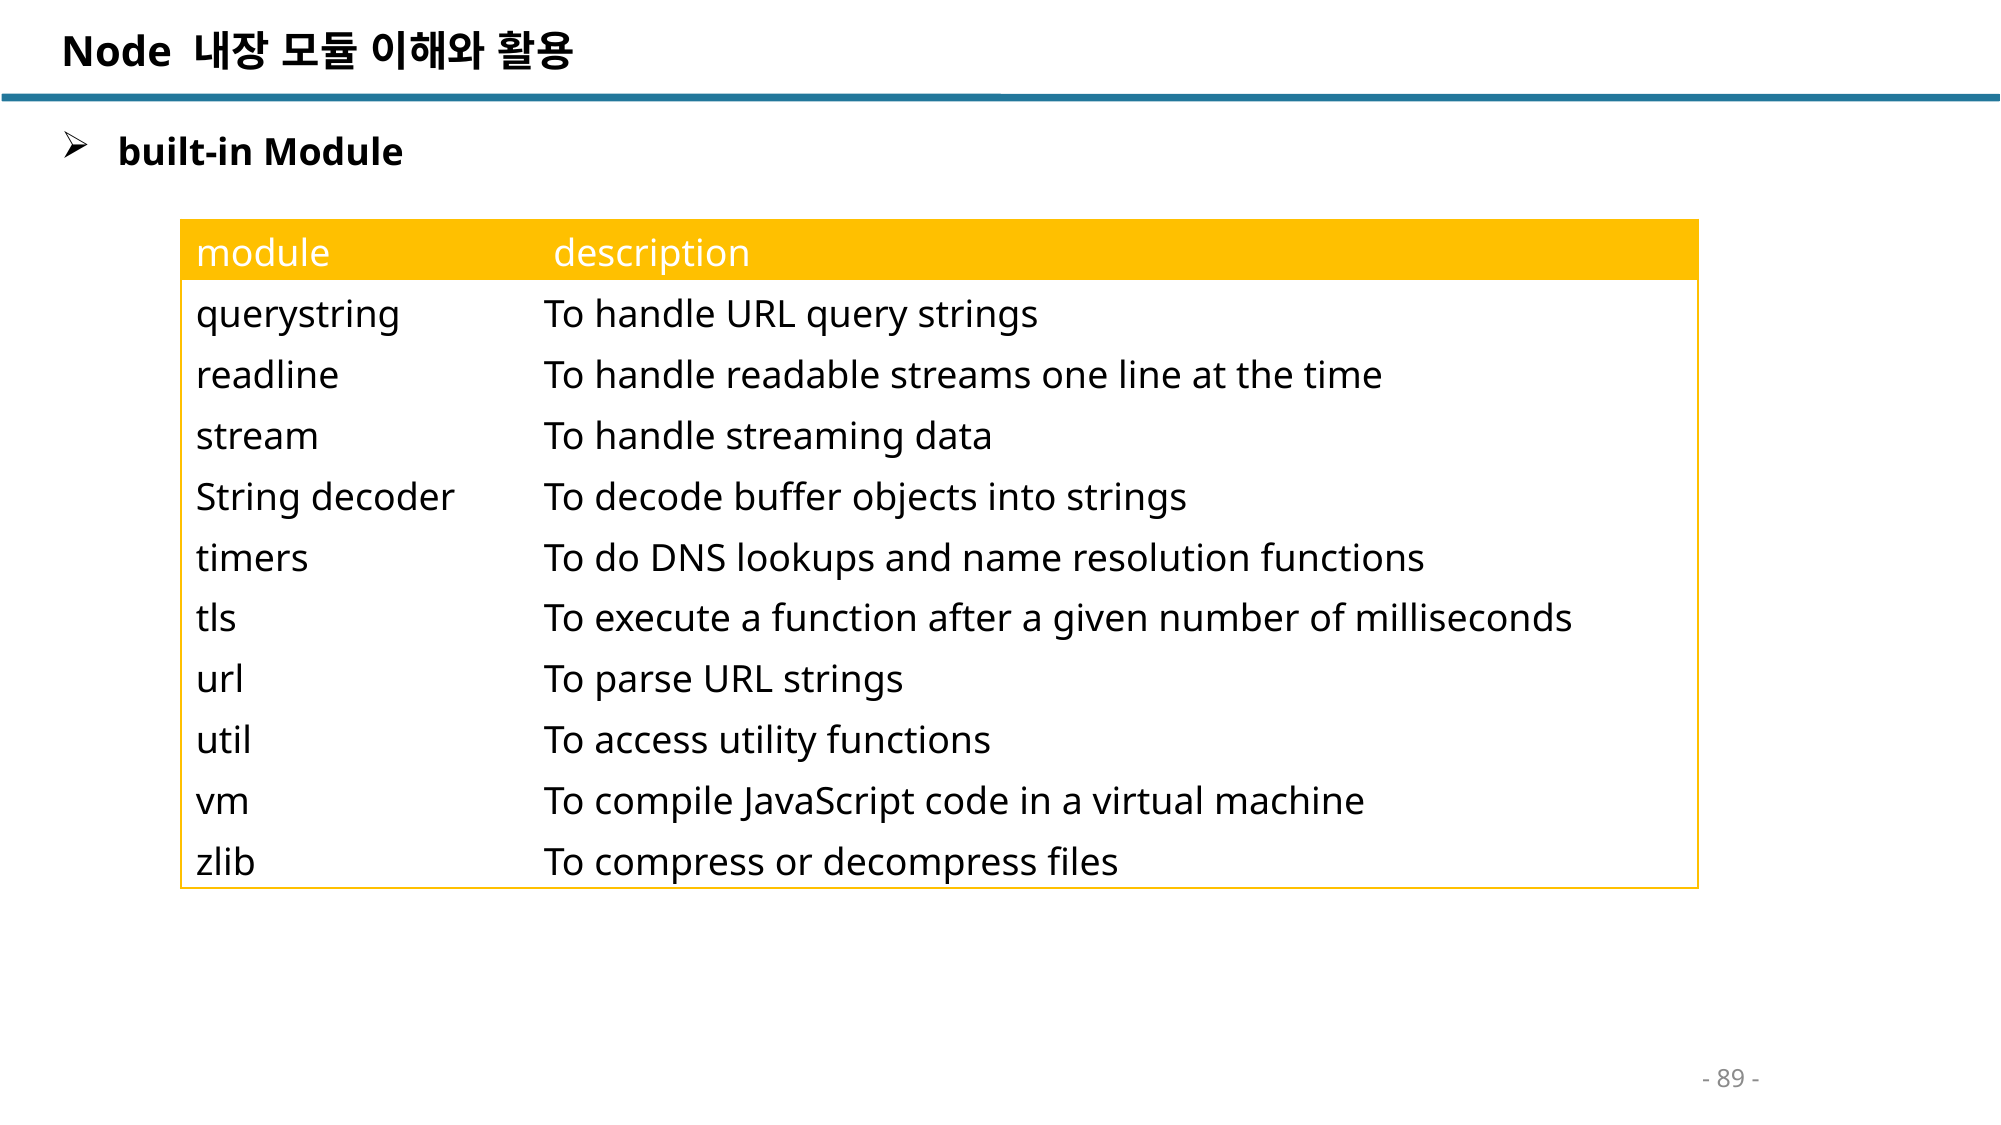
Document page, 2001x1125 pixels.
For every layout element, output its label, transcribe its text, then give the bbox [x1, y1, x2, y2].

table_cell timers [182, 524, 529, 584]
table_cell tls [182, 584, 529, 645]
table_header module [182, 220, 529, 280]
table_cell To compress or decompress files [529, 828, 1697, 887]
slide_number - 89 - [1500, 1061, 1968, 1097]
table_cell To compile JavaScript code in a virtual machine [529, 767, 1697, 828]
table_cell To handle streaming data [529, 402, 1697, 463]
table_cell zlib [182, 828, 529, 887]
table_cell To parse URL strings [529, 645, 1697, 706]
table_cell To execute a function after a given number of milliseconds [529, 584, 1697, 645]
text_box built-in Module [46, 120, 1924, 180]
table_cell String decoder [182, 463, 529, 524]
table_cell querystring [182, 280, 529, 341]
table_cell stream [182, 402, 529, 463]
table_cell To handle readable streams one line at the time [529, 341, 1697, 402]
text_box Node 내장 모듈 이해와 활용 [46, 23, 1232, 95]
table_cell To decode buffer objects into strings [529, 463, 1697, 524]
table_cell To do DNS lookups and name resolution functions [529, 524, 1697, 584]
table_cell readline [182, 341, 529, 402]
table_cell url [182, 645, 529, 706]
table_cell vm [182, 767, 529, 828]
table_cell To handle URL query strings [529, 280, 1697, 341]
table_cell util [182, 706, 529, 767]
table_header description [529, 220, 1697, 280]
table_cell To access utility functions [529, 706, 1697, 767]
